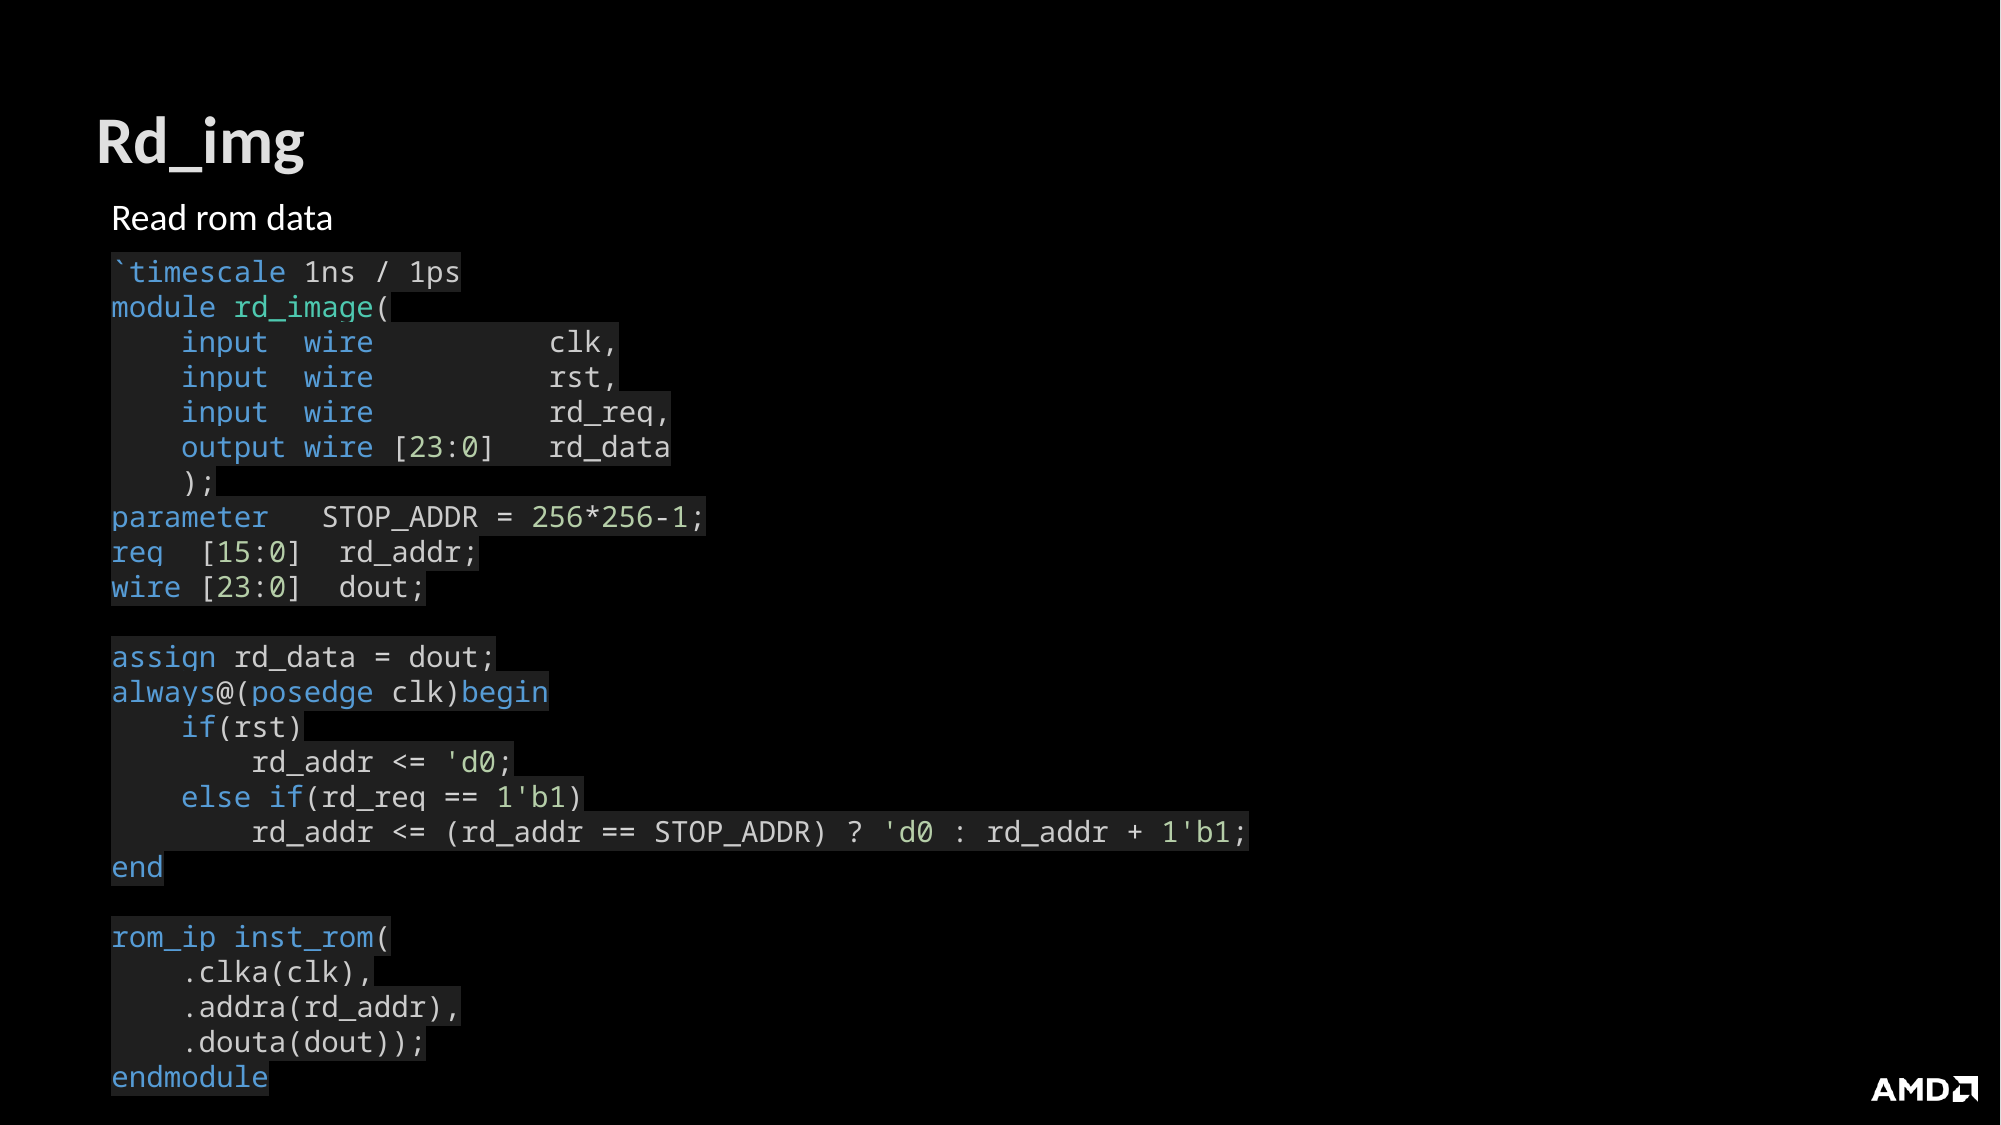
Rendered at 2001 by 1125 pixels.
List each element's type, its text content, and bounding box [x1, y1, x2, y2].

text_box `timescale 1ns / 1ps module rd_image( input wire clk, input wire rst, input wire rd_req, output wire [23:0] rd_data ); parameter STOP_ADDR = 256*256-1; reg [15:0] rd_addr; wire [23:0] dout; assign rd_data = dout; always@(posedge clk)begin if(rst) rd_addr <= 'd0; else if(rd_req == 1'b1) rd_addr <= (rd_addr == STOP_ADDR) ? 'd0 : rd_addr + 1'b1; end rom_ip inst_rom( .clka(clk), .addra(rd_addr), .douta(dout)); endmodule [96, 246, 2000, 1125]
text_box Read rom data [96, 185, 1097, 246]
title Rd_img [96, 97, 1904, 178]
